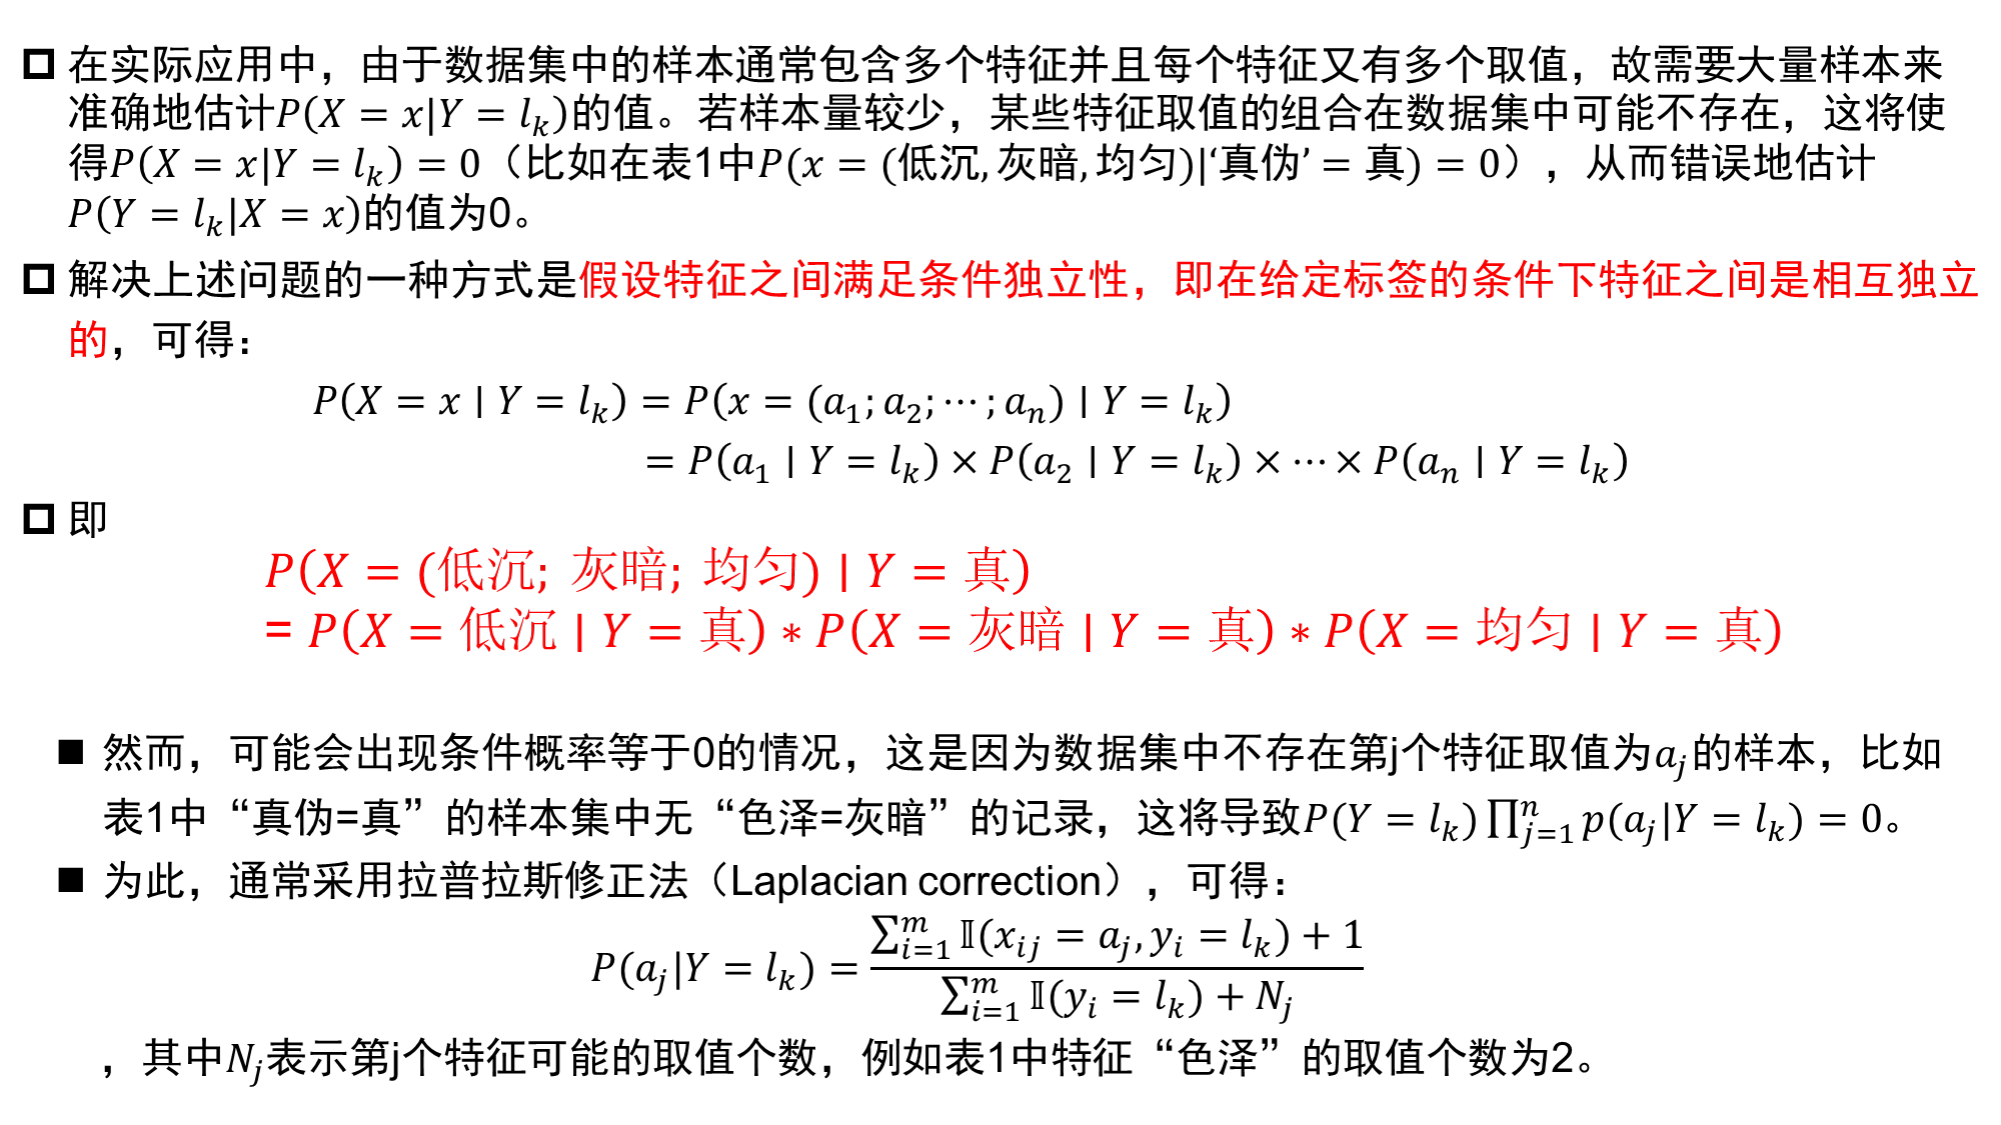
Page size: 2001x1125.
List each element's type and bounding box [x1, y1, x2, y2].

text_box [965, 580, 985, 617]
text_box [5, 28, 1994, 555]
text_box [40, 710, 1959, 1097]
text_box [249, 530, 2000, 667]
